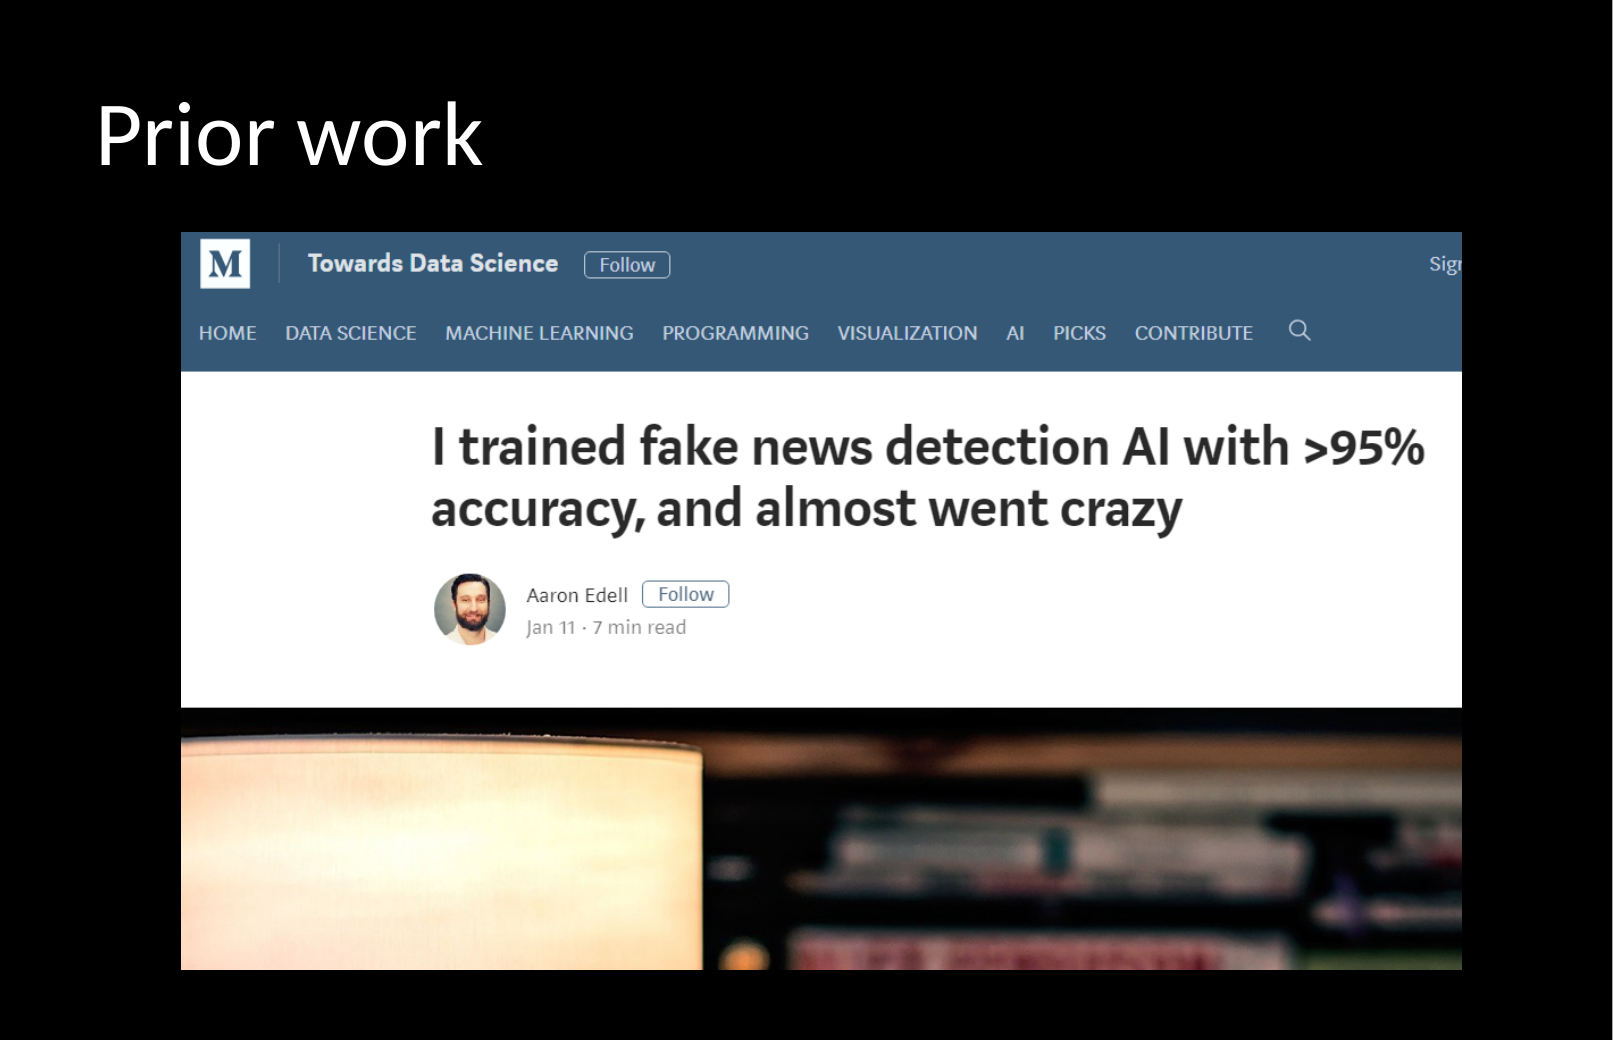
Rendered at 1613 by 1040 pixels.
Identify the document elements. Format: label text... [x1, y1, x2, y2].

title Prior work [80, 41, 1532, 215]
picture [180, 231, 1462, 971]
